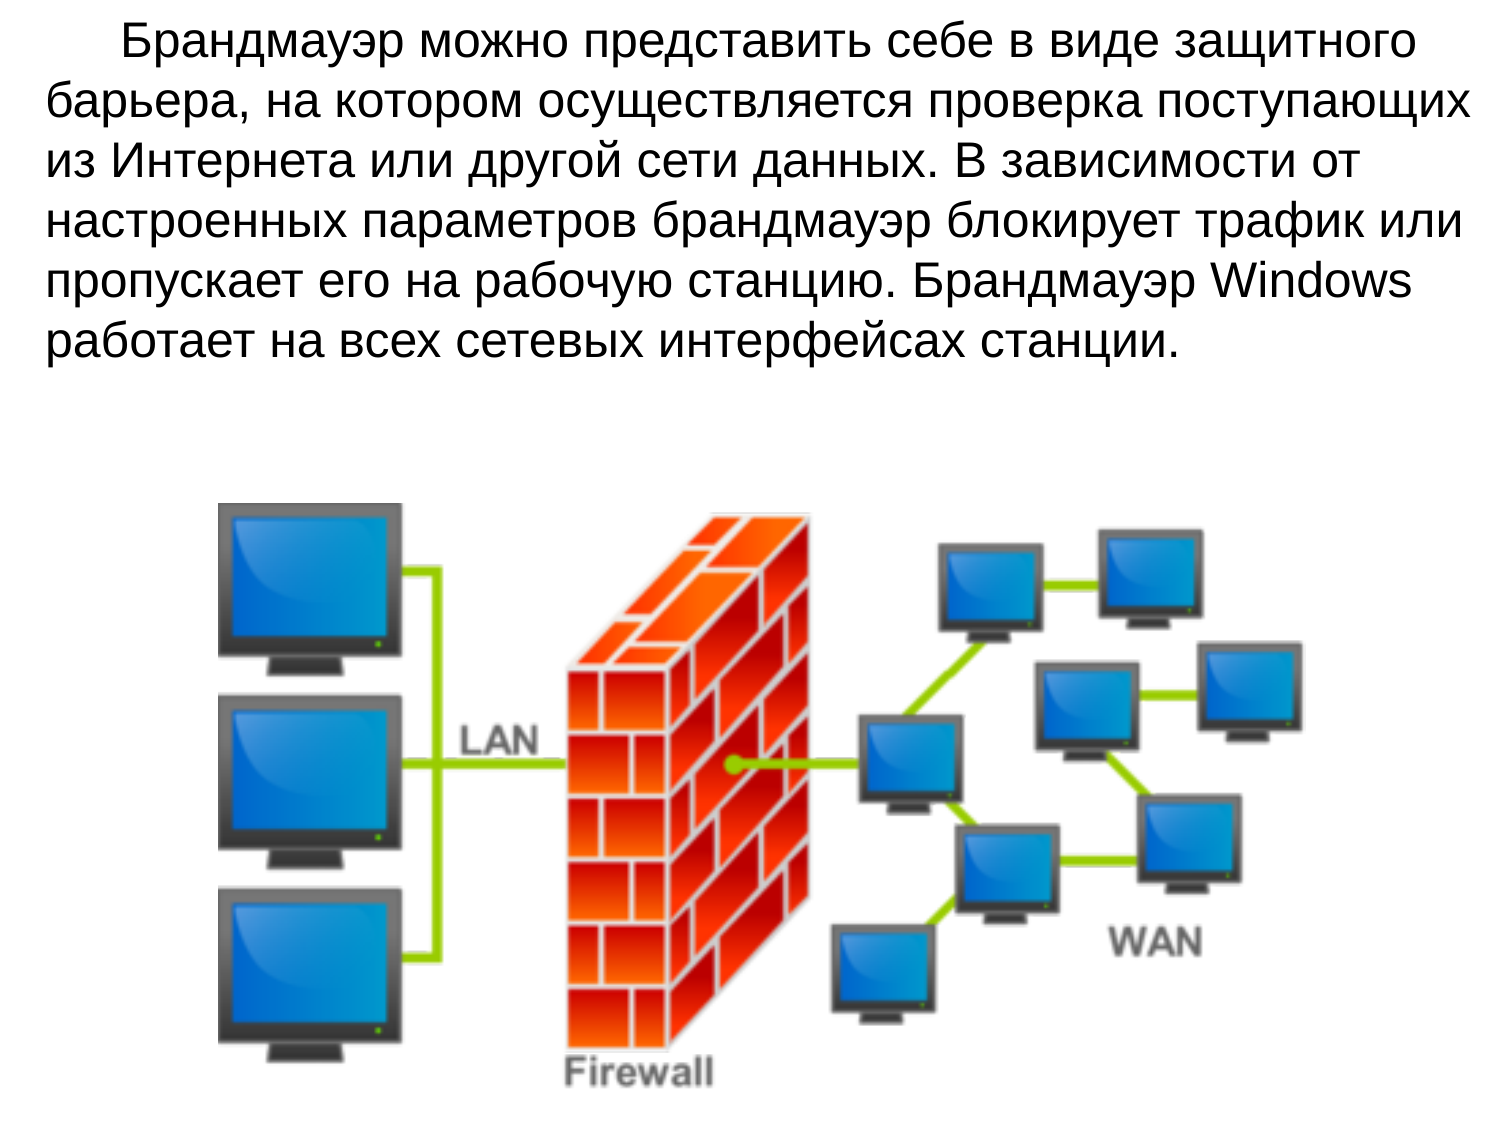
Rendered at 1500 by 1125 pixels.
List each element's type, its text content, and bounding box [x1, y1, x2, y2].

text_box Брандмауэр можно представить себе в виде защитного барьера, на котором осуществляется проверка поступающих из Интернета или другой сети данных. В зависимости от настроенных параметров брандмауэр блокирует трафик или пропускает его на рабочую станцию. Брандмауэр Windows работает на всех сетевых интерфейсах станции. [1, 0, 1500, 375]
picture [218, 503, 1306, 1102]
